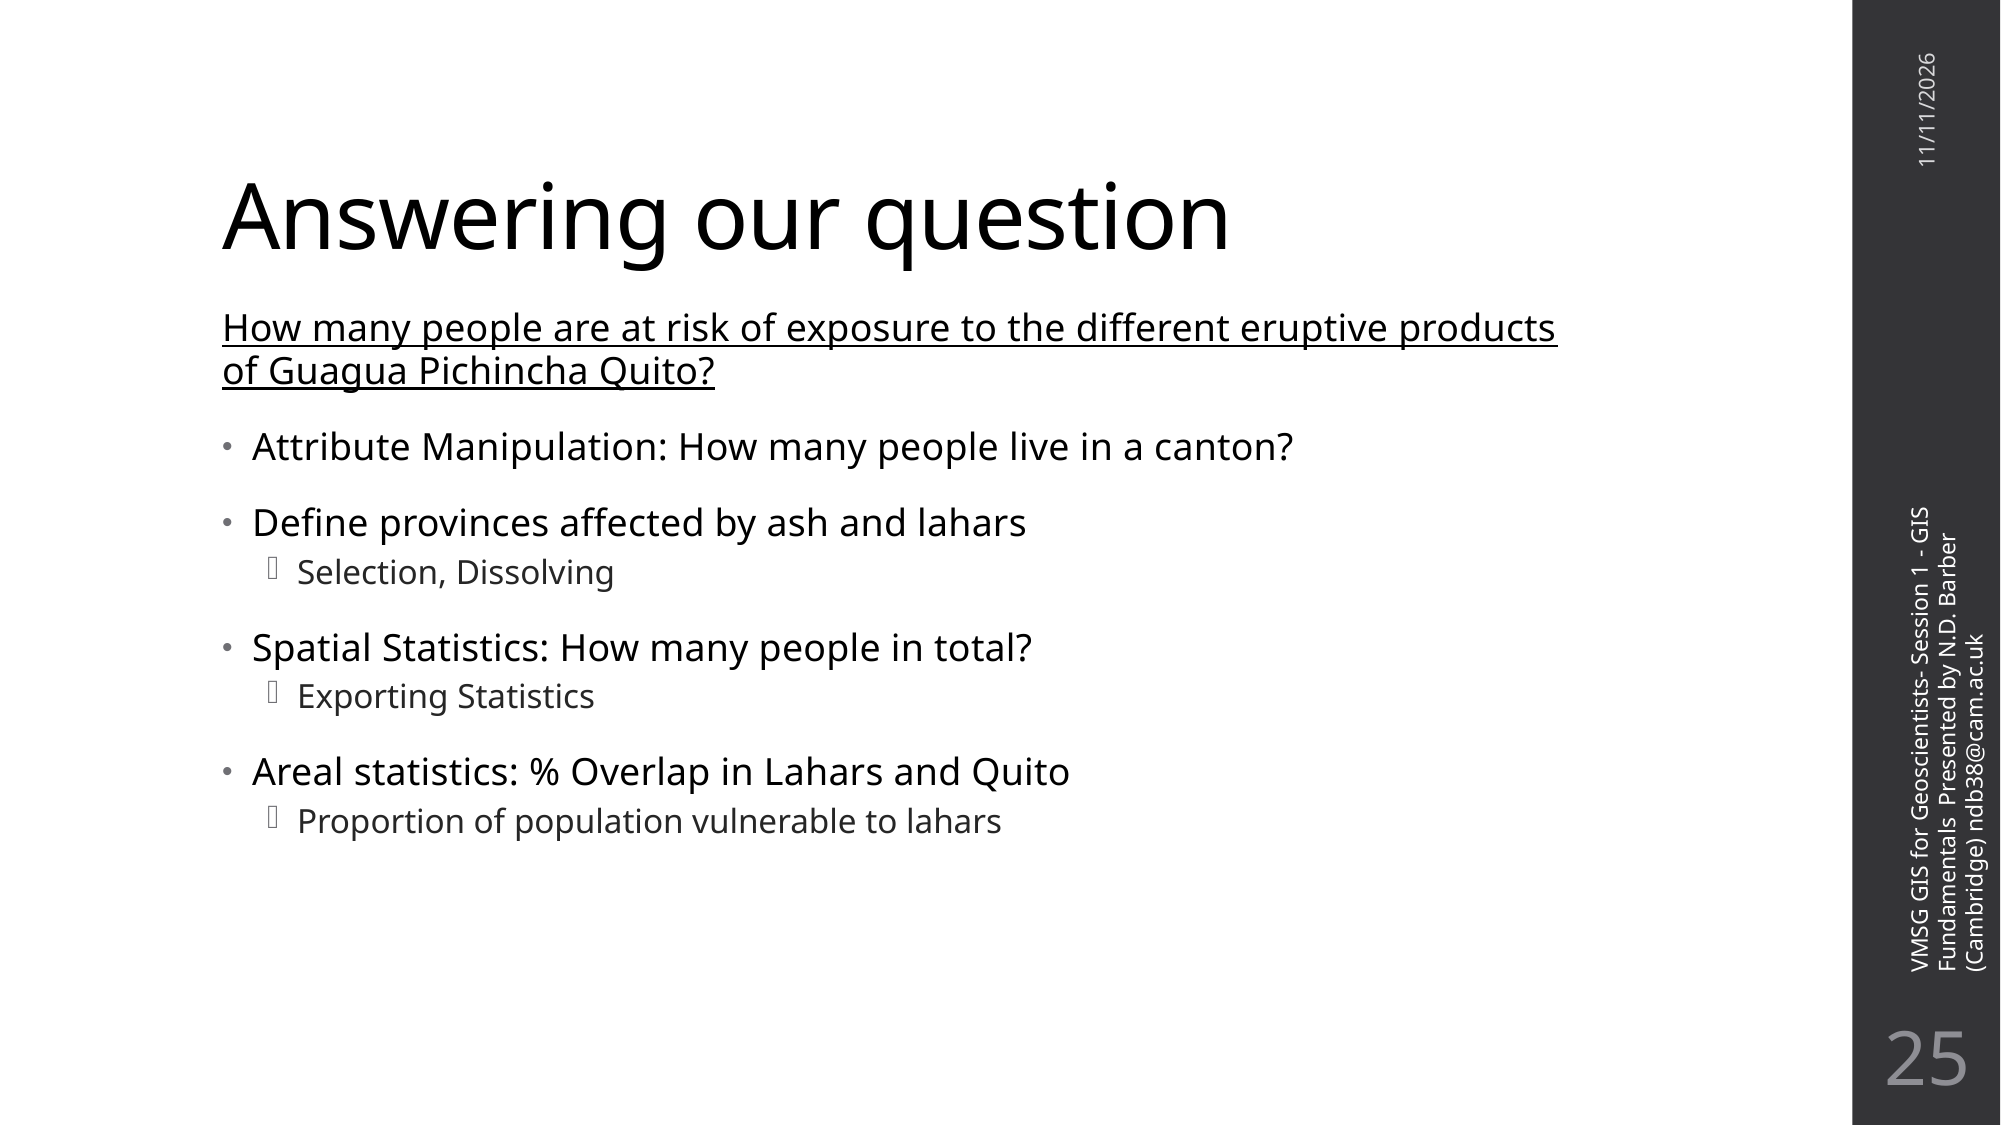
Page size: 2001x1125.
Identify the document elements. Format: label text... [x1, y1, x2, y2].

list How many people are at risk of exposure to the different eruptive products of Guagua Pichincha Quito? Attribute Manipulation: How many people live in a canton? Define provinces affected by ash and lahars Selection, Dissolving Spatial Statistics: How many people in total? Exporting Statistics Areal statistics: % Overlap in Lahars and Quito Proportion of population vulnerable to lahars [206, 299, 1617, 1014]
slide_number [1897, 37, 1958, 351]
slide_number 24 [1852, 1012, 2000, 1110]
title Answering our question [206, 60, 1797, 278]
footer VMSG GIS for Geoscientists- Session 1 - GIS Fundamentals Presented by N.D. Barber (Cambridge) ndb38@cam.ac.uk [1897, 400, 1958, 988]
